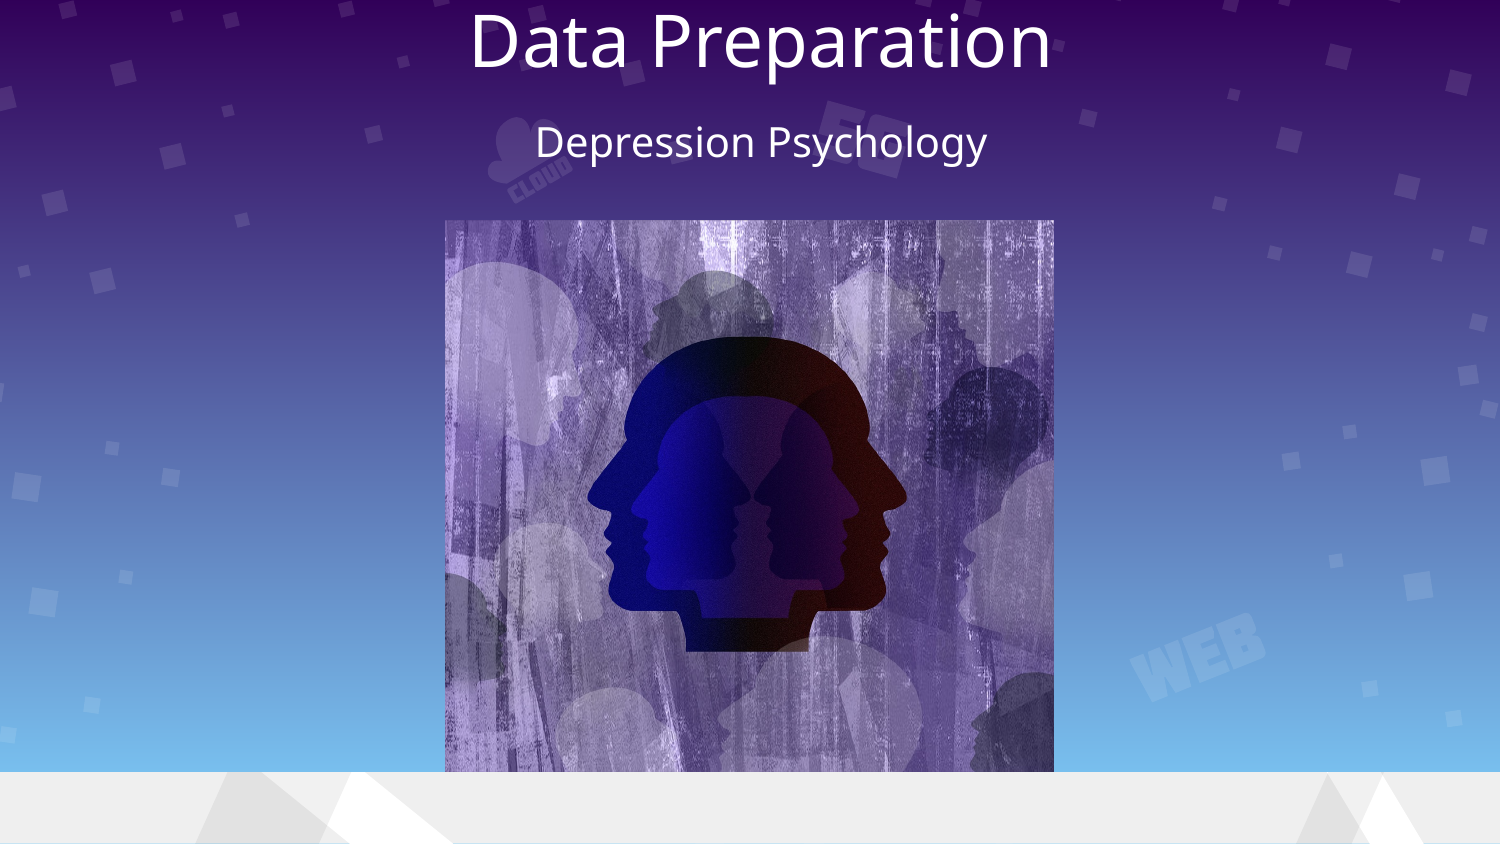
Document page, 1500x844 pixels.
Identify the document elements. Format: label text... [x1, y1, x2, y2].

text_box Depression Psychology [129, 67, 1393, 214]
picture [444, 220, 1055, 773]
text_box Data Preparation [129, 0, 1393, 67]
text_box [0, 771, 1500, 844]
